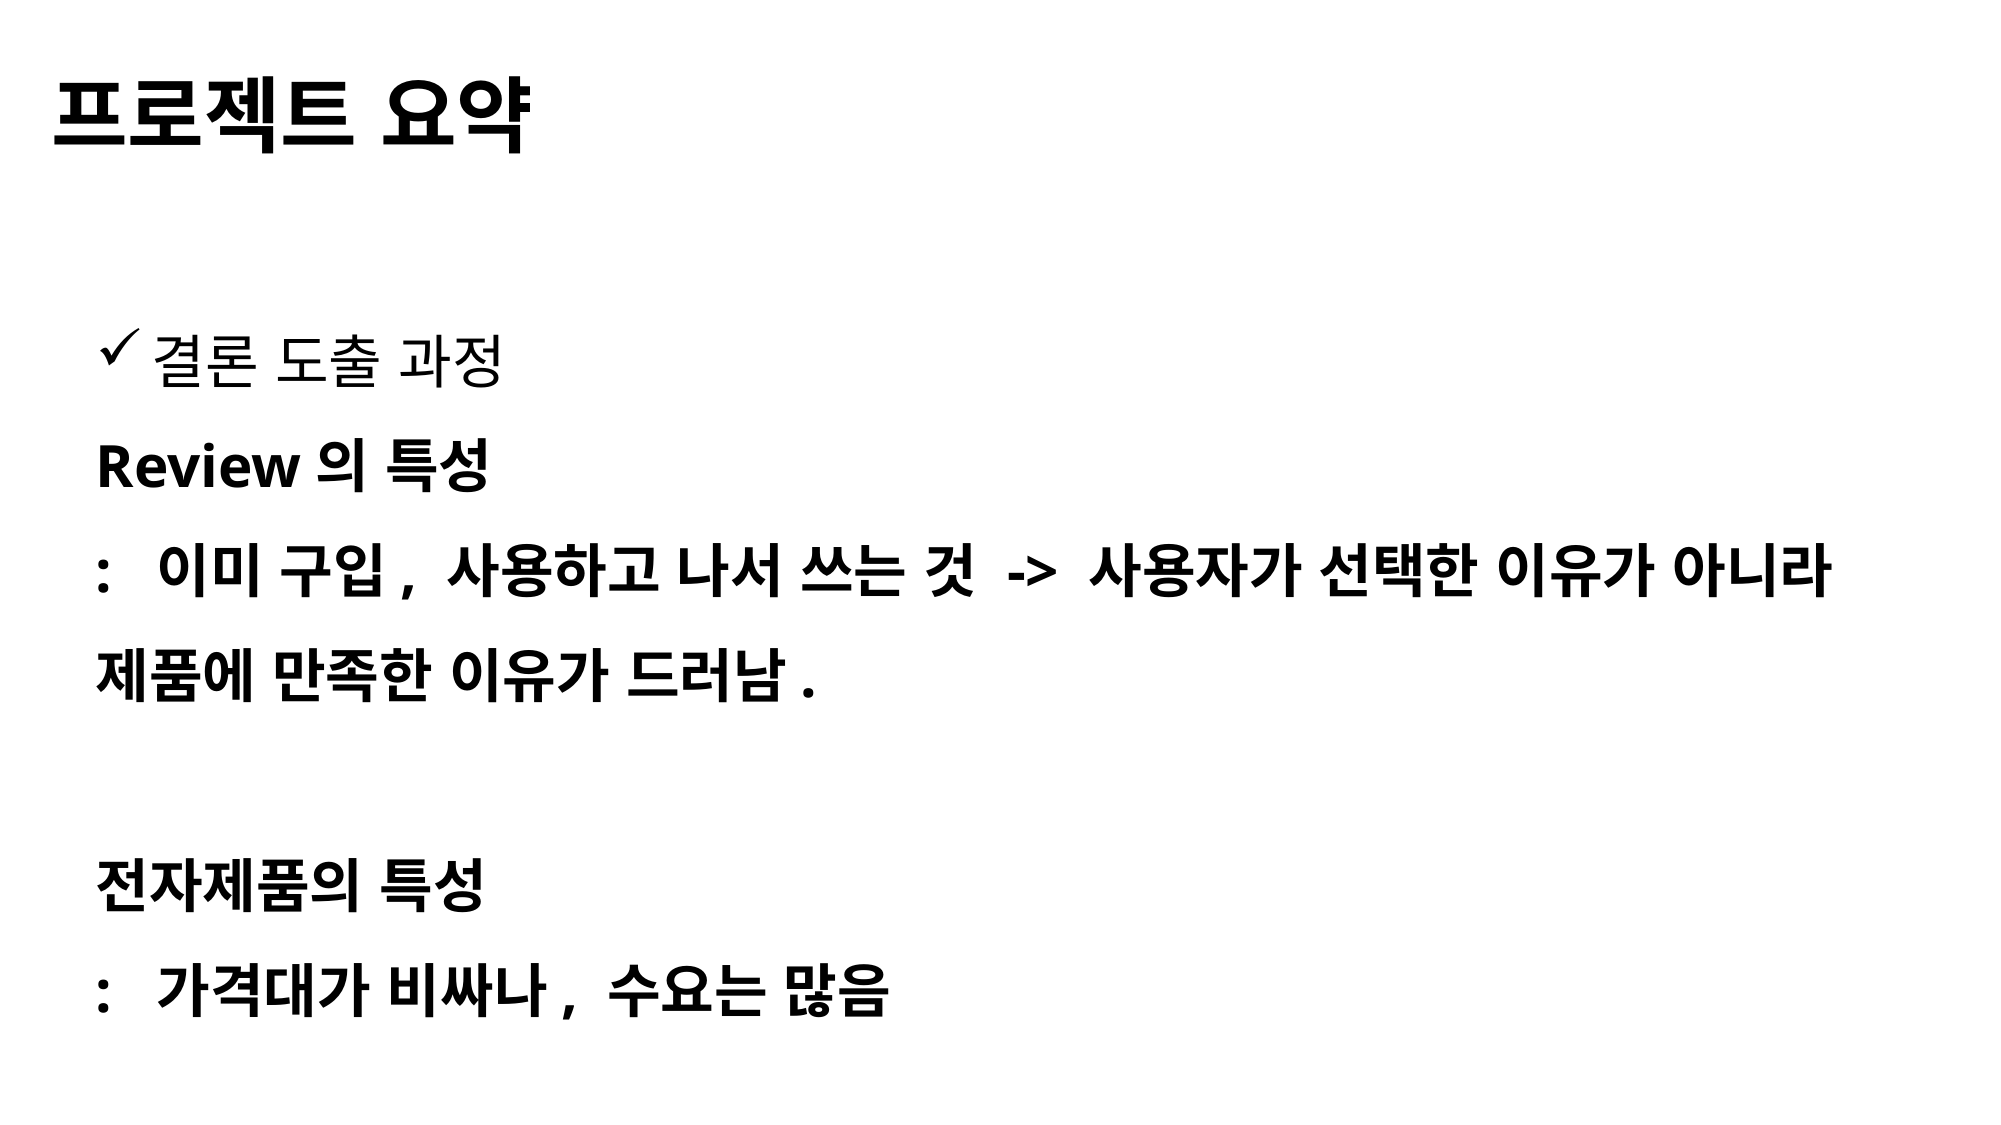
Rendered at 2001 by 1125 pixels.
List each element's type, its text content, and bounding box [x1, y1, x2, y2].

text_box 결론 도출 과정 Review의 특성 : 이미 구입, 사용하고 나서 쓰는 것 -> 사용자가 선택한 이유가 아니라 제품에 만족한 이유가 드러남. 전자제품의 특성 : 가격대가 비싸나, 수요는 많음 [80, 282, 1920, 1032]
text_box 프로젝트 요약 [36, 55, 1892, 171]
